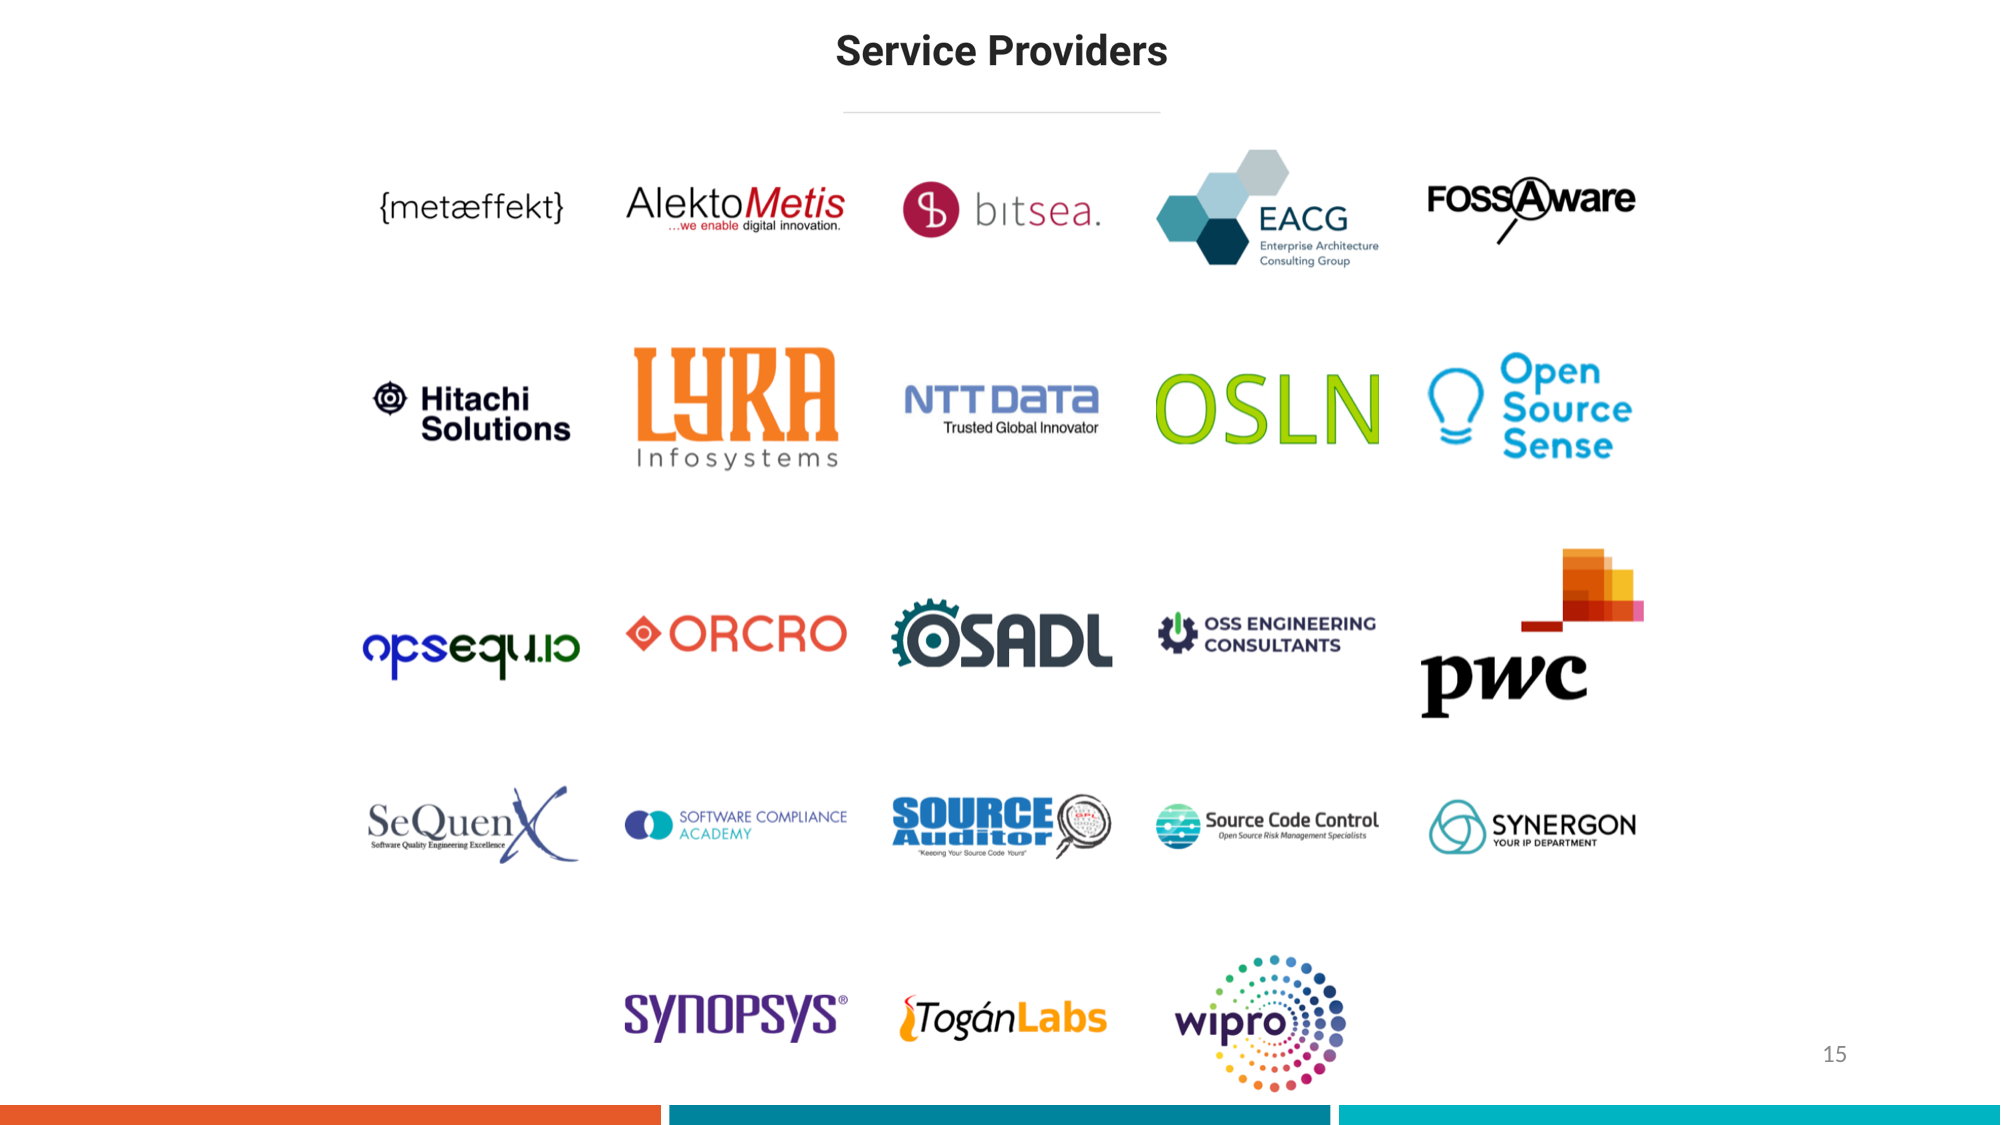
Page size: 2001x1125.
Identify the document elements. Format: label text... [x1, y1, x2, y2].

picture [353, 25, 1649, 1100]
slide_number 15 [1652, 1022, 1863, 1083]
